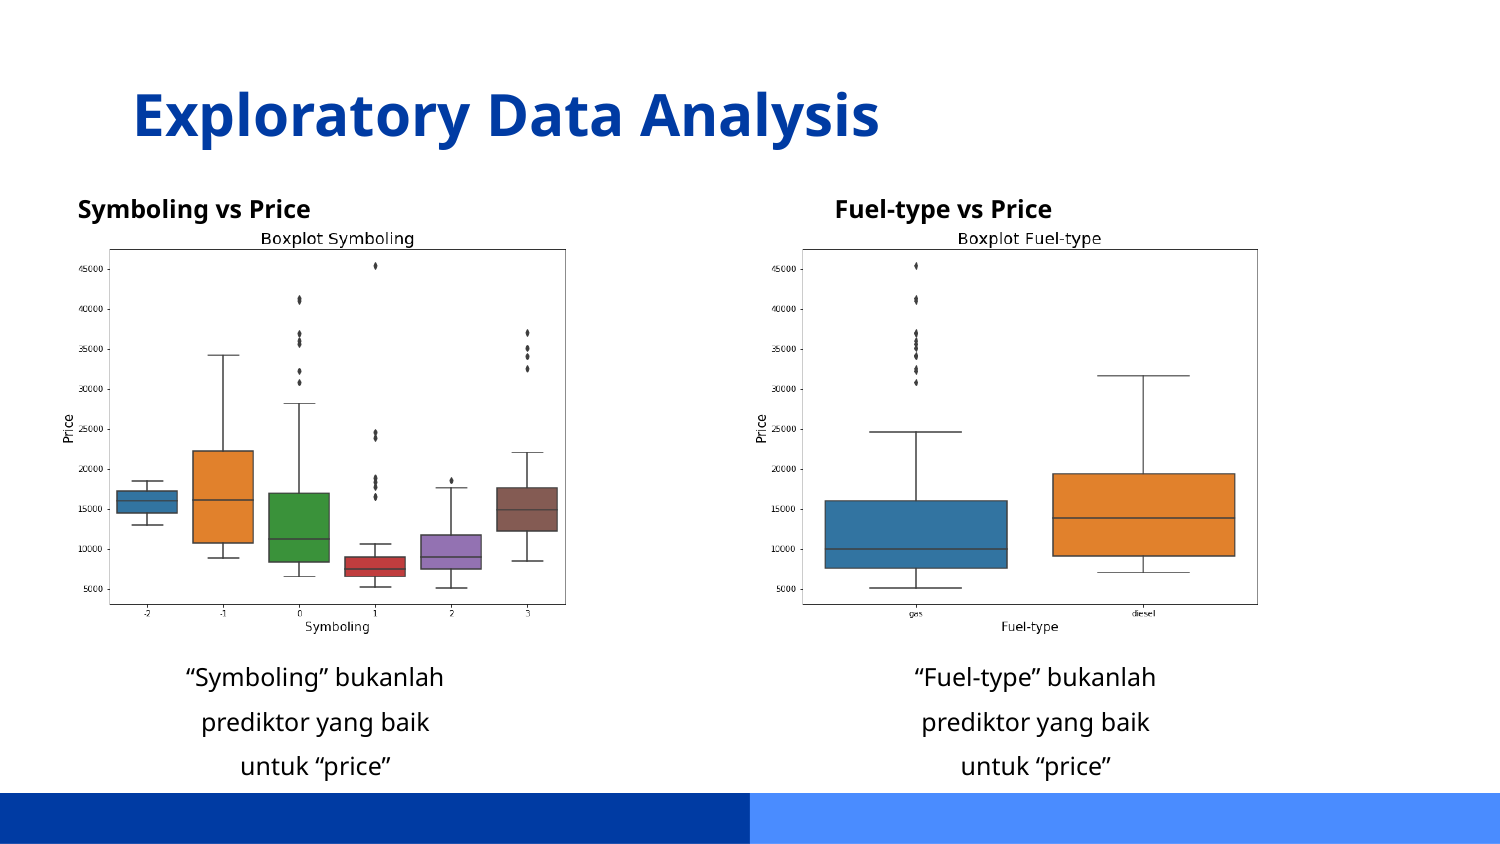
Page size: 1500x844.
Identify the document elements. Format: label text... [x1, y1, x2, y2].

text_box [749, 793, 1500, 844]
text_box “Fuel-type” bukanlah prediktor yang baik untuk “price” [873, 648, 1199, 789]
title Exploratory Data Analysis [117, 62, 1383, 152]
text_box [0, 793, 749, 844]
picture [56, 226, 570, 640]
text_box “Symboling” bukanlah prediktor yang baik untuk “price” [152, 648, 479, 789]
text_box Symboling vs Price [0, 171, 390, 231]
text_box Fuel-type vs Price [748, 171, 1139, 225]
picture [748, 226, 1263, 640]
